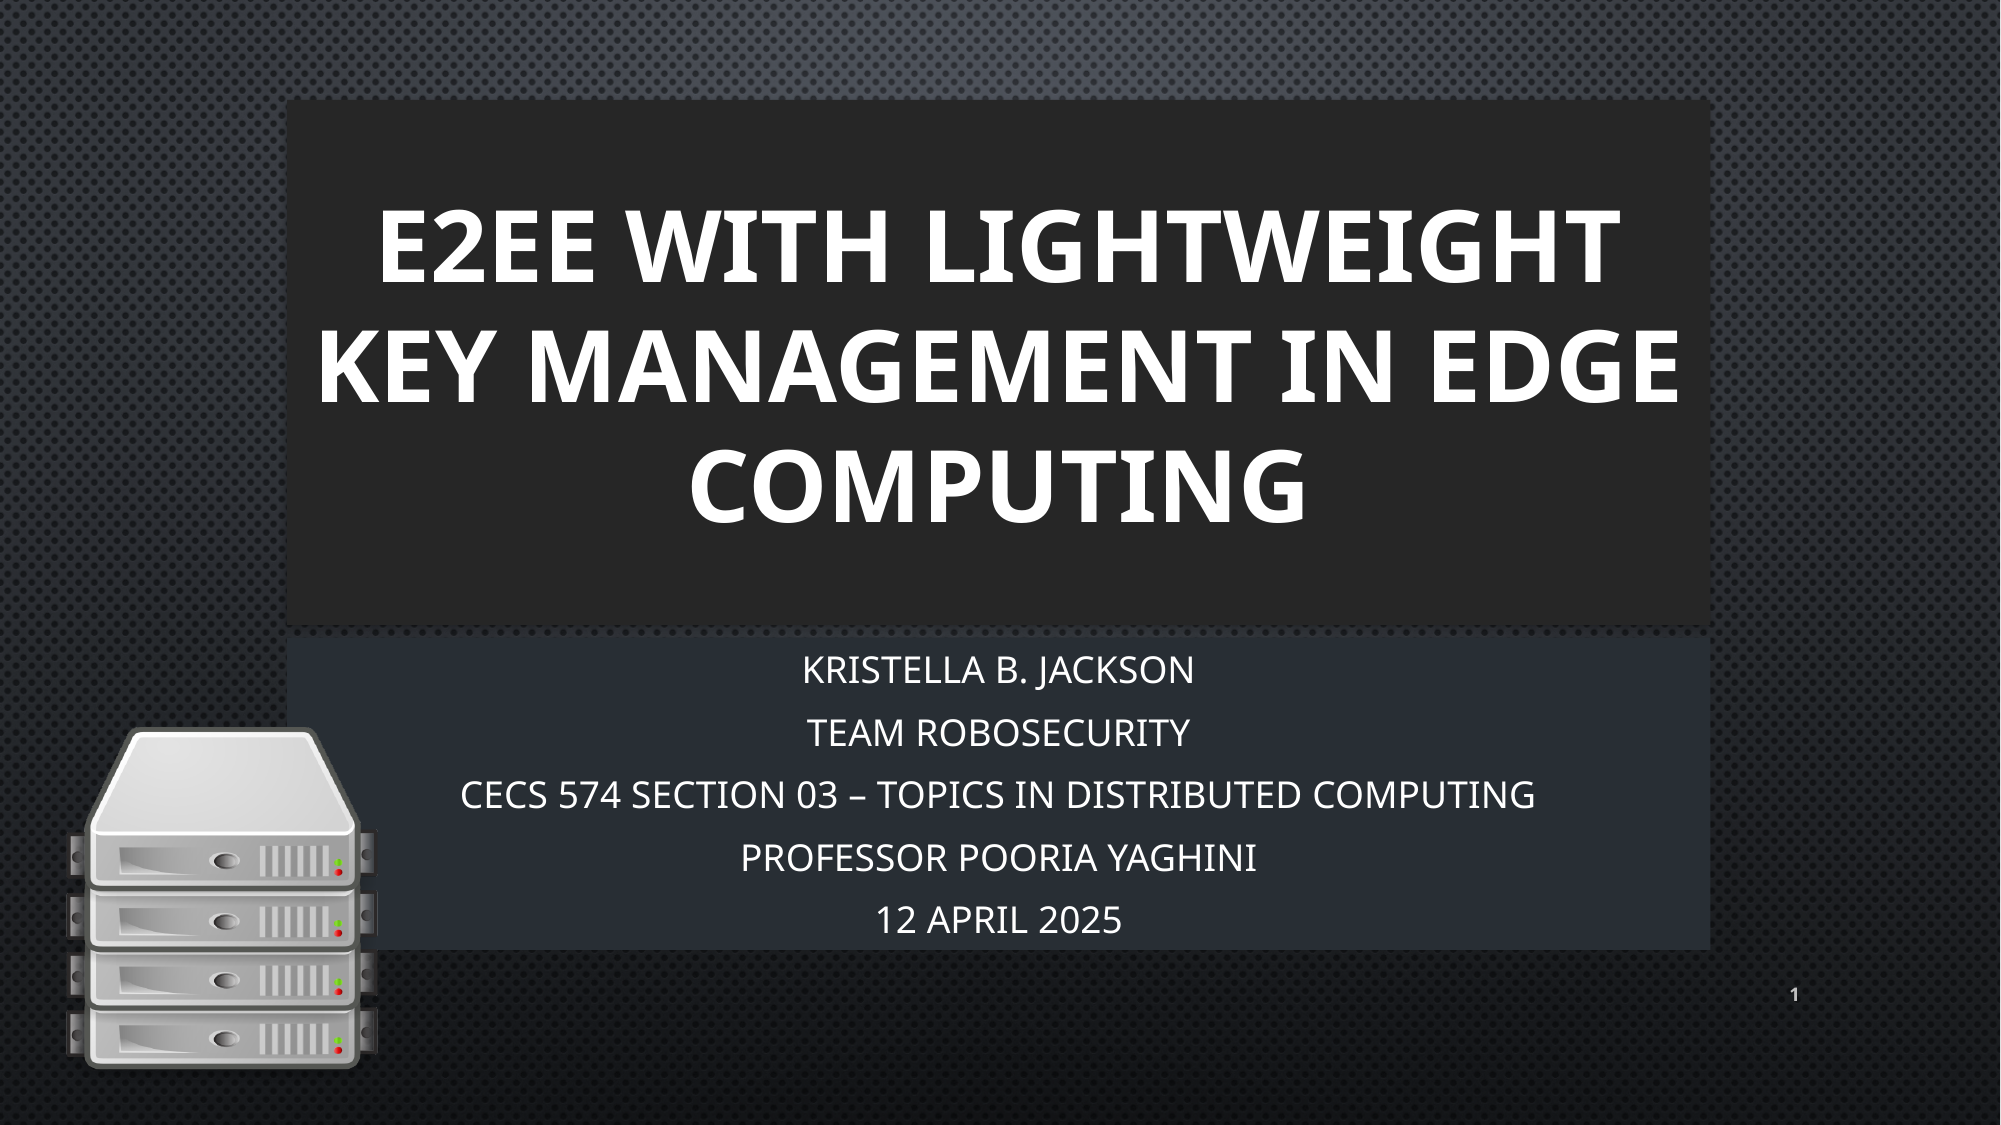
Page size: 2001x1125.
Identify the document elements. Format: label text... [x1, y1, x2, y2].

picture [17, 714, 429, 1125]
title E2EE With Lightweight key management in Edge Computing [287, 99, 1711, 625]
subtitle Kristella B. Jackson Team RoboSecurity CECS 574 Section 03 – Topics in Distributed Computing Professor Pooria Yaghini 12 April 2025 [287, 637, 1711, 950]
slide_number 1 [1724, 965, 1816, 1025]
